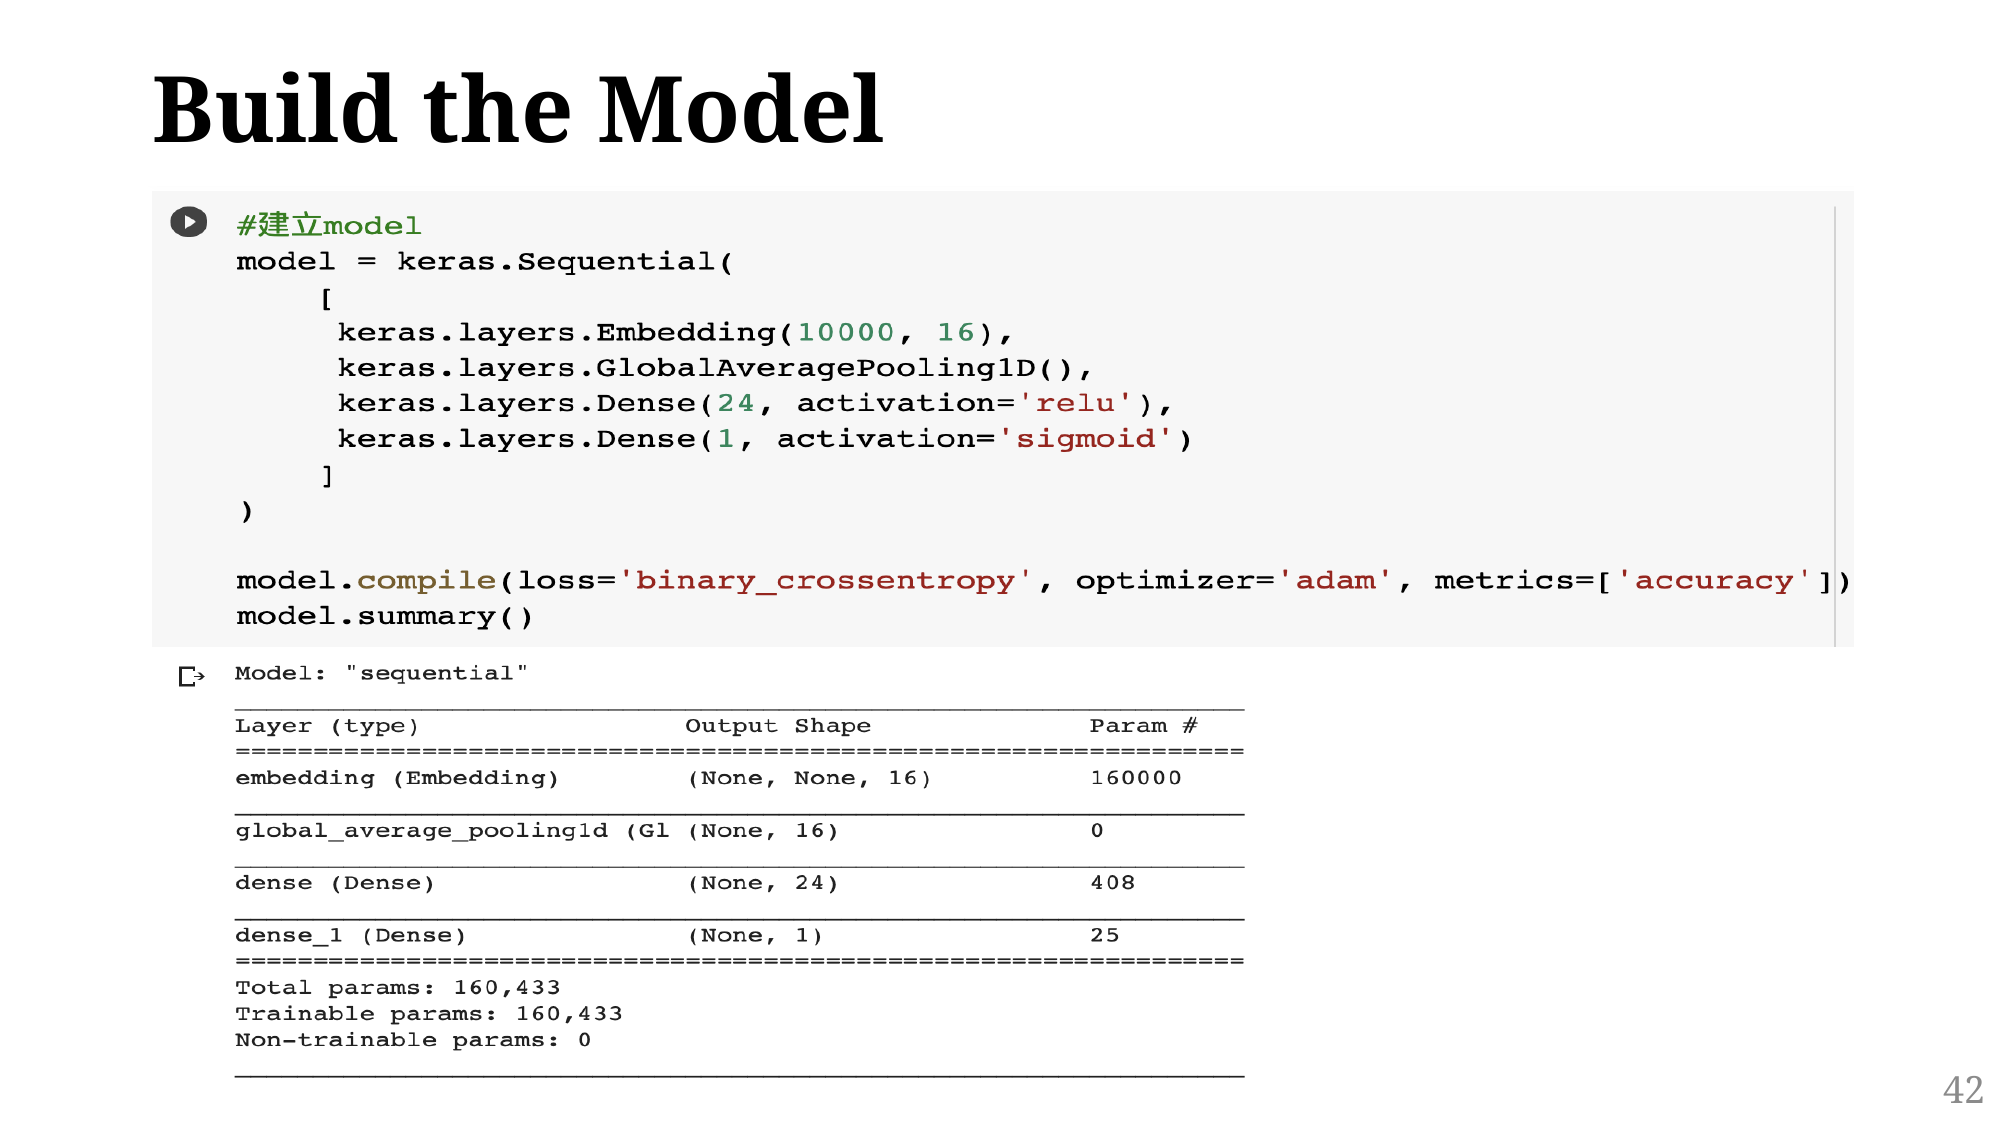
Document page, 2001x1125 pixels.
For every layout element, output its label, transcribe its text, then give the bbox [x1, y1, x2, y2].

picture [146, 186, 1854, 1086]
slide_number 42 [1843, 1061, 2000, 1122]
title Build the Model [137, 34, 1863, 191]
